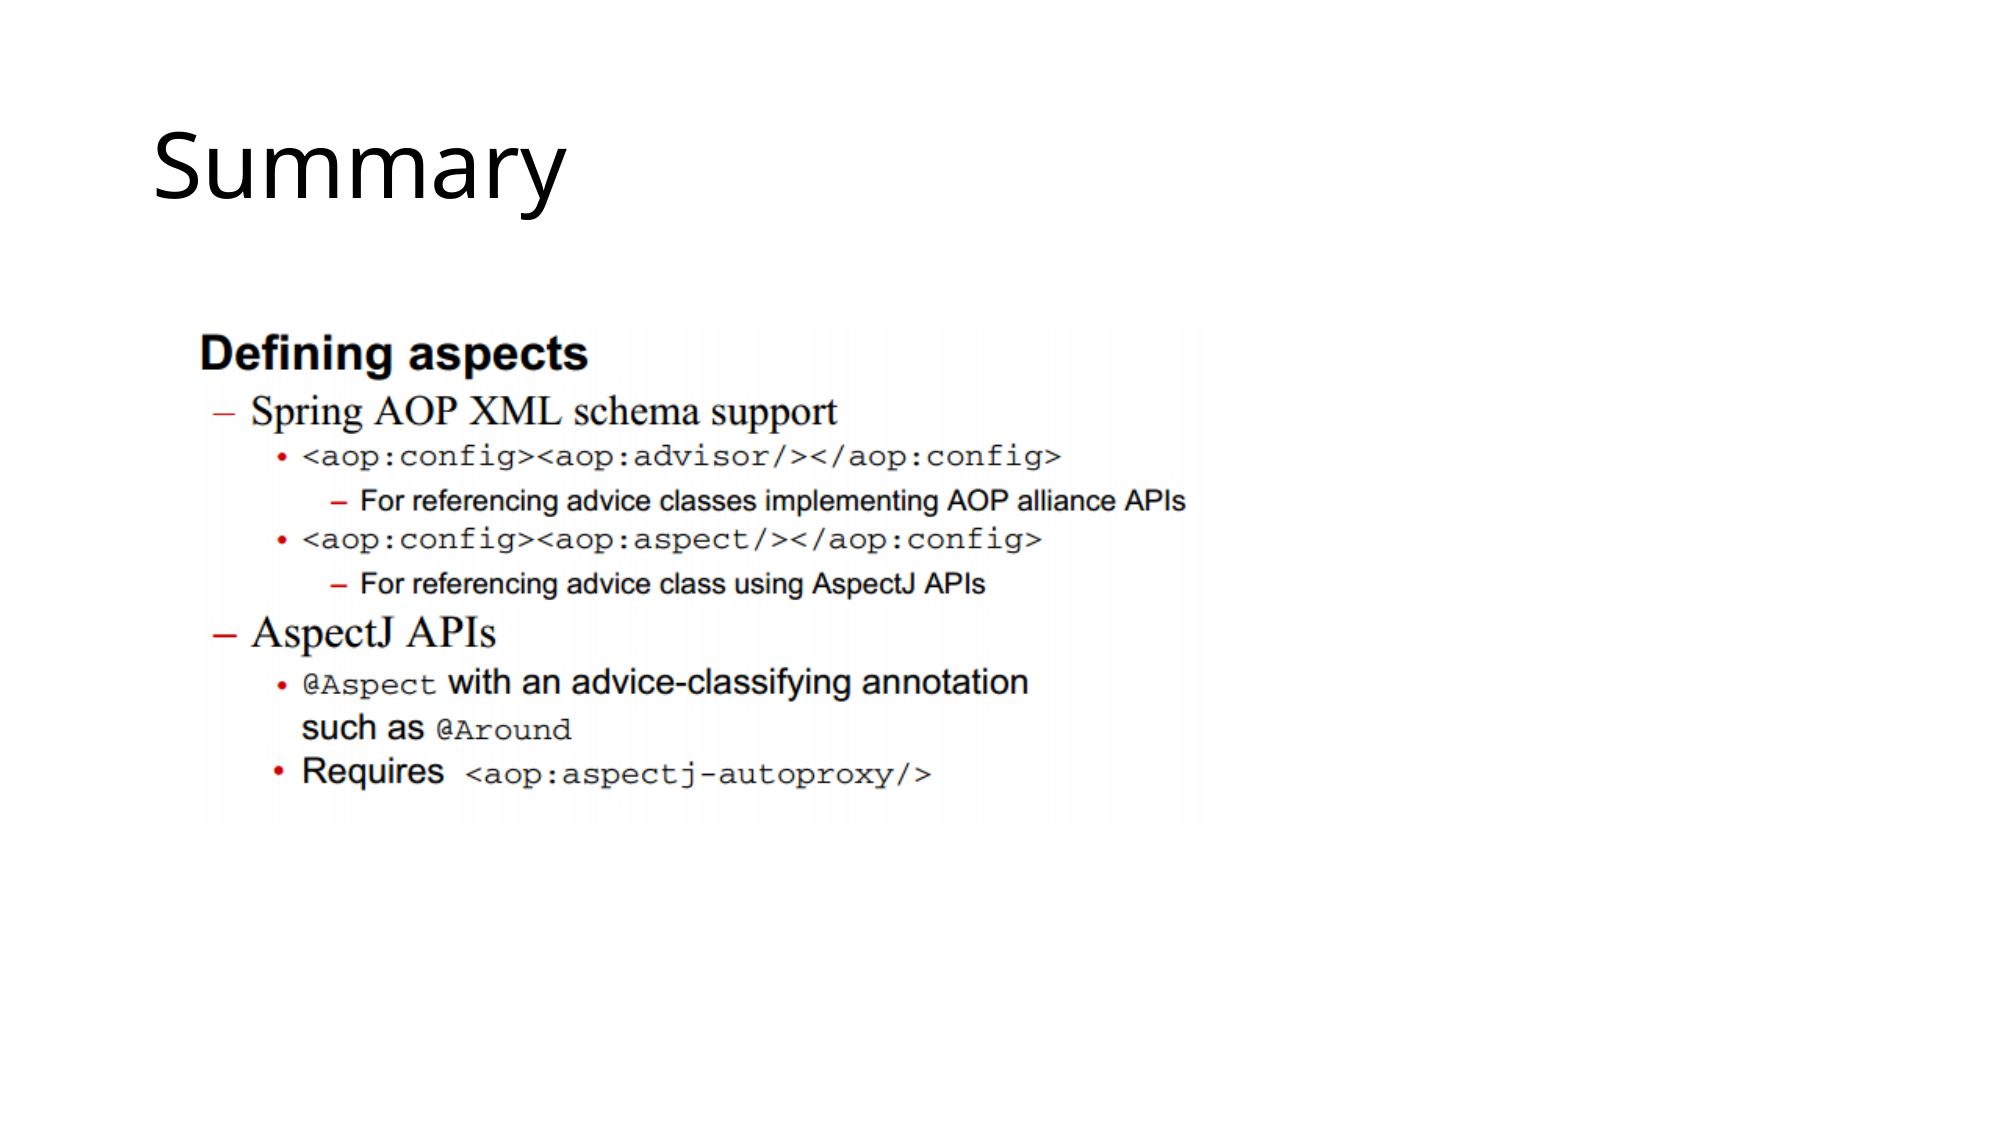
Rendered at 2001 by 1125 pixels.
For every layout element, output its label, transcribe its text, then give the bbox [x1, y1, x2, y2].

picture [195, 326, 1212, 824]
title Summary [137, 59, 1863, 278]
